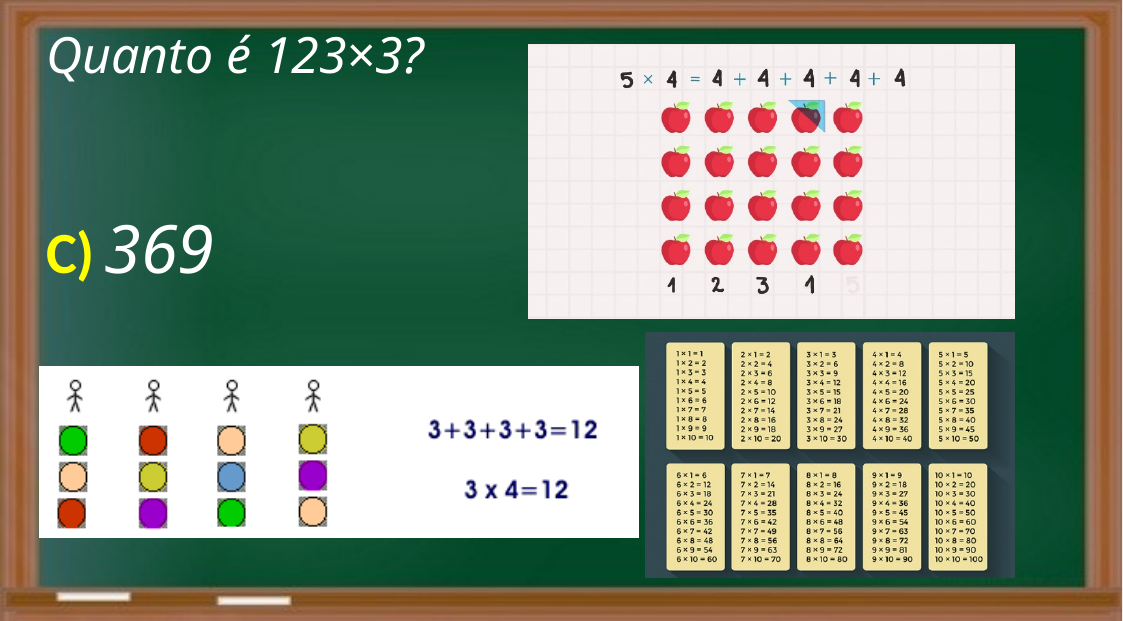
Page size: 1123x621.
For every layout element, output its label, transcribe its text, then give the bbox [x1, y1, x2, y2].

picture [0, 0, 1123, 621]
text_box Quanto é 123×3? [39, 20, 1085, 87]
text_box C) 369 [39, 203, 528, 291]
